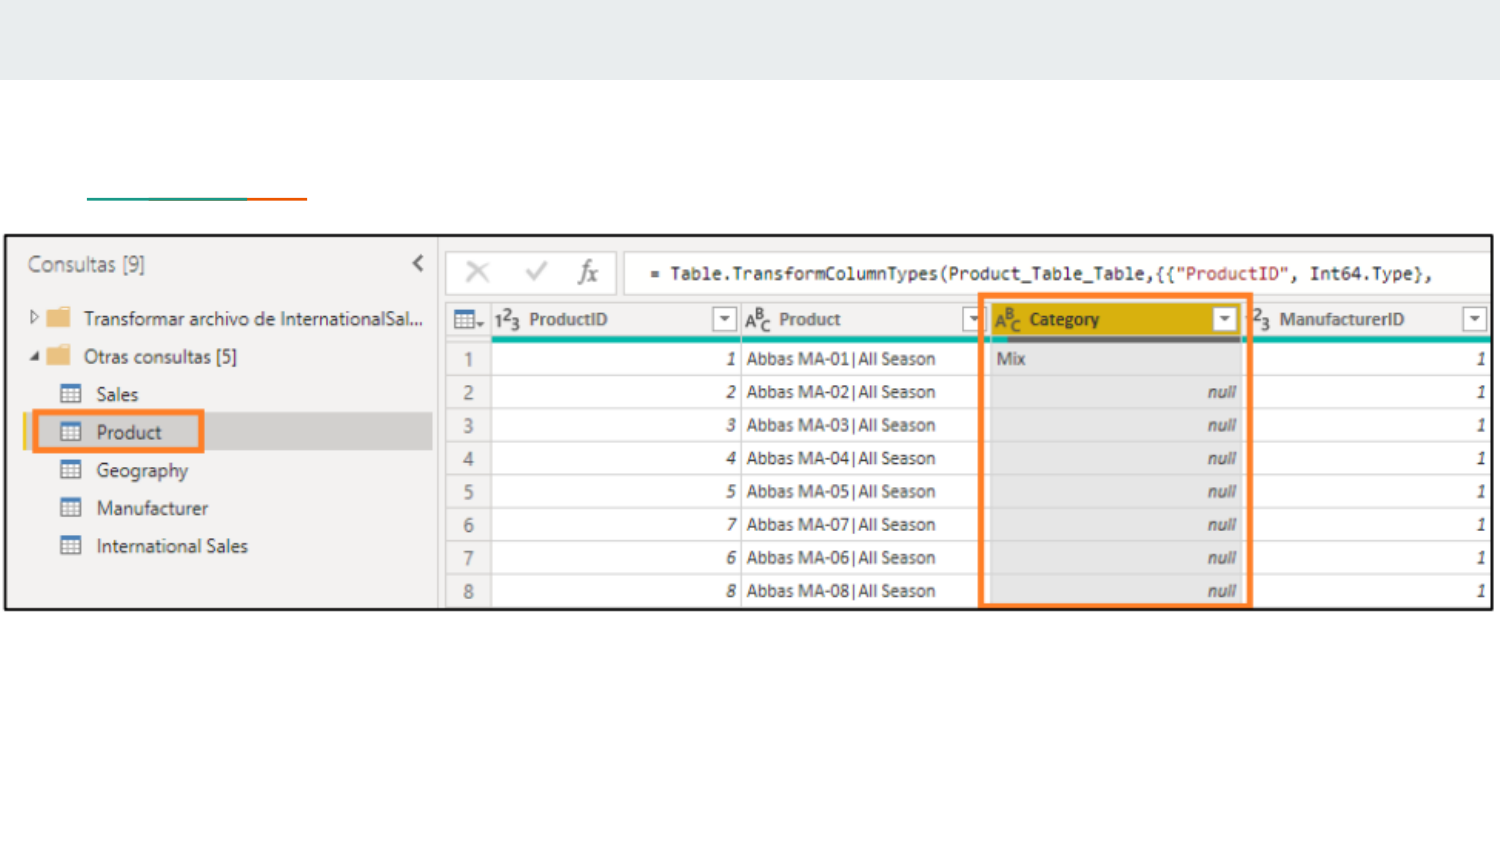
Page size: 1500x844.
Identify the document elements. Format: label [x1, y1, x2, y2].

picture [0, 228, 1500, 616]
